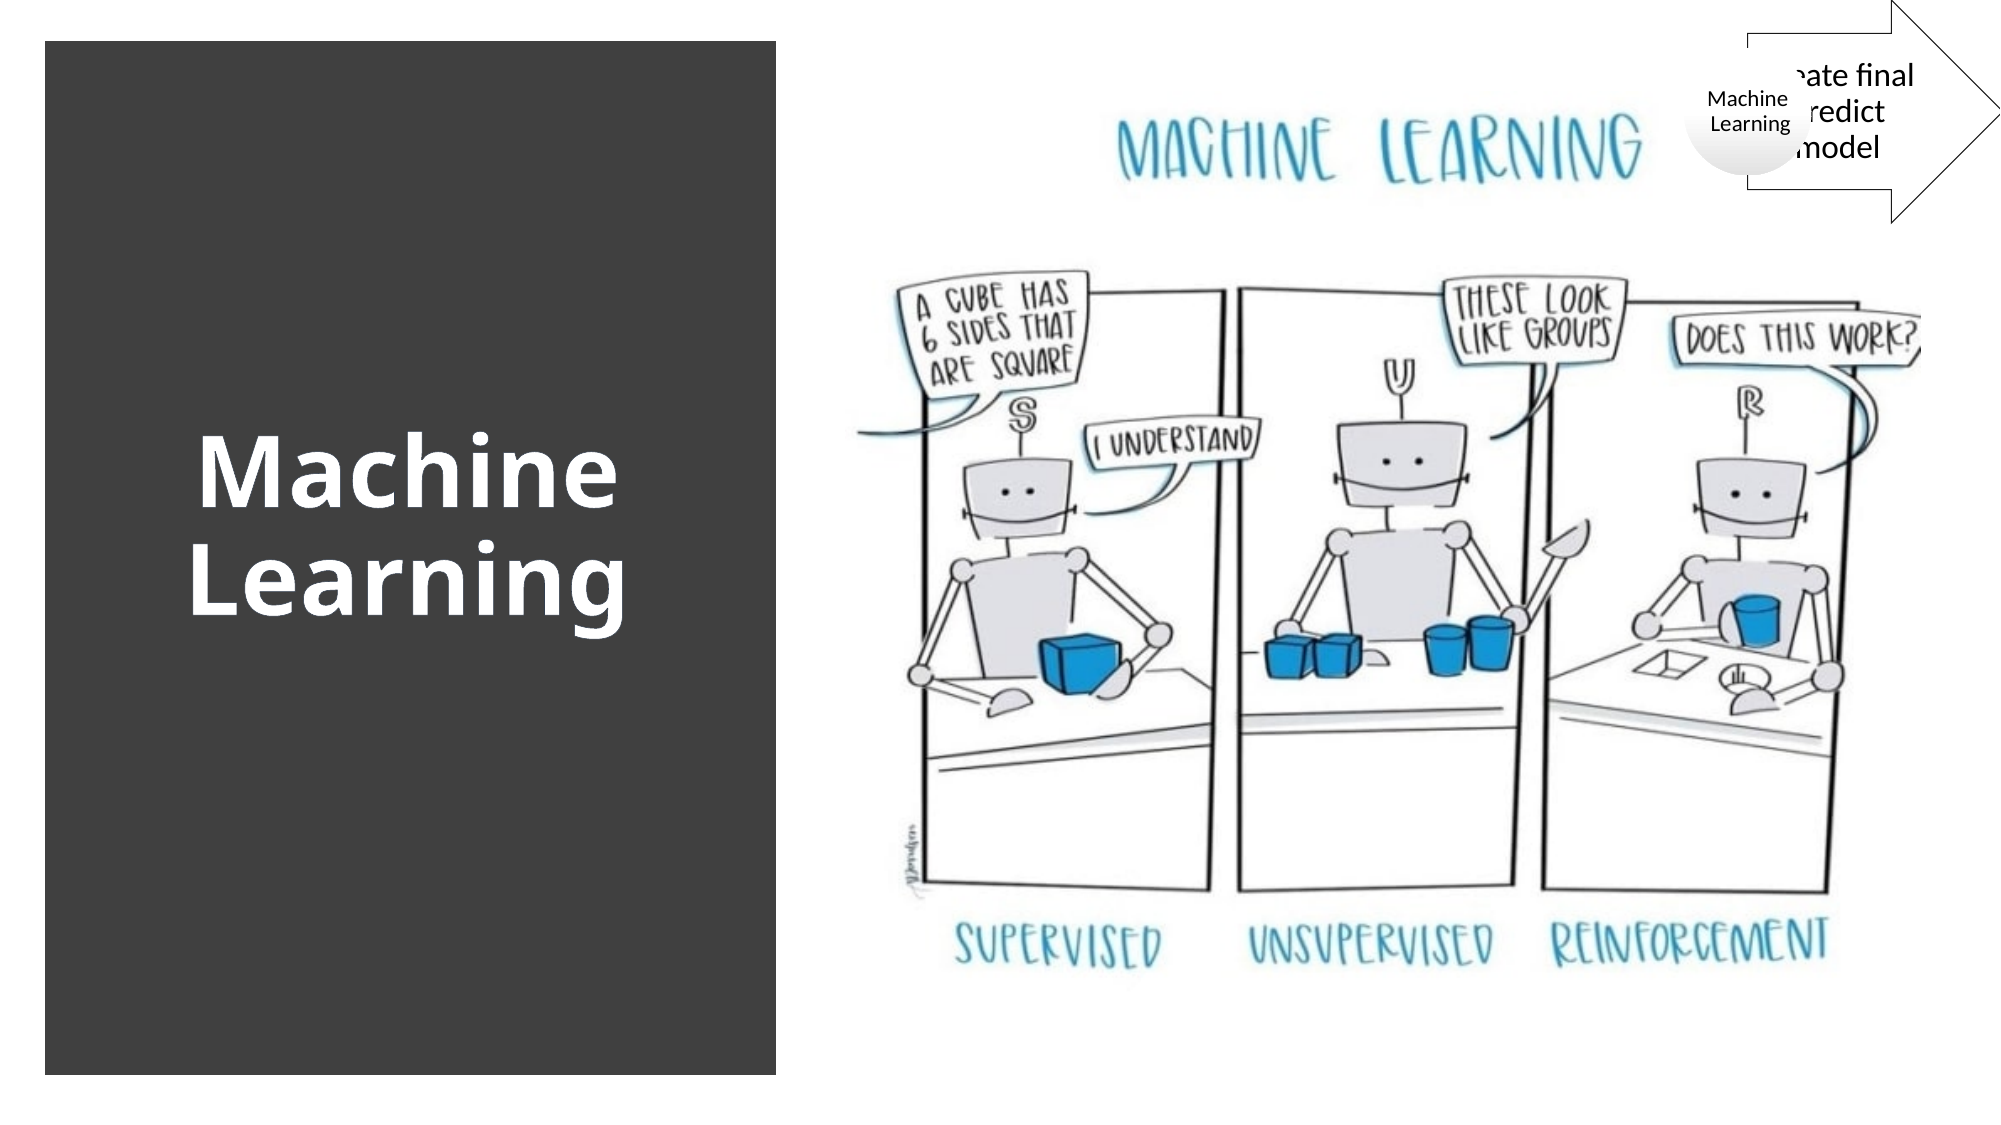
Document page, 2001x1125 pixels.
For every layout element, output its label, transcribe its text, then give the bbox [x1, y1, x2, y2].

text_box [54, 50, 767, 1066]
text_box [1673, 0, 2000, 224]
picture [845, 91, 1921, 1035]
title Machine Learning [121, 121, 693, 936]
